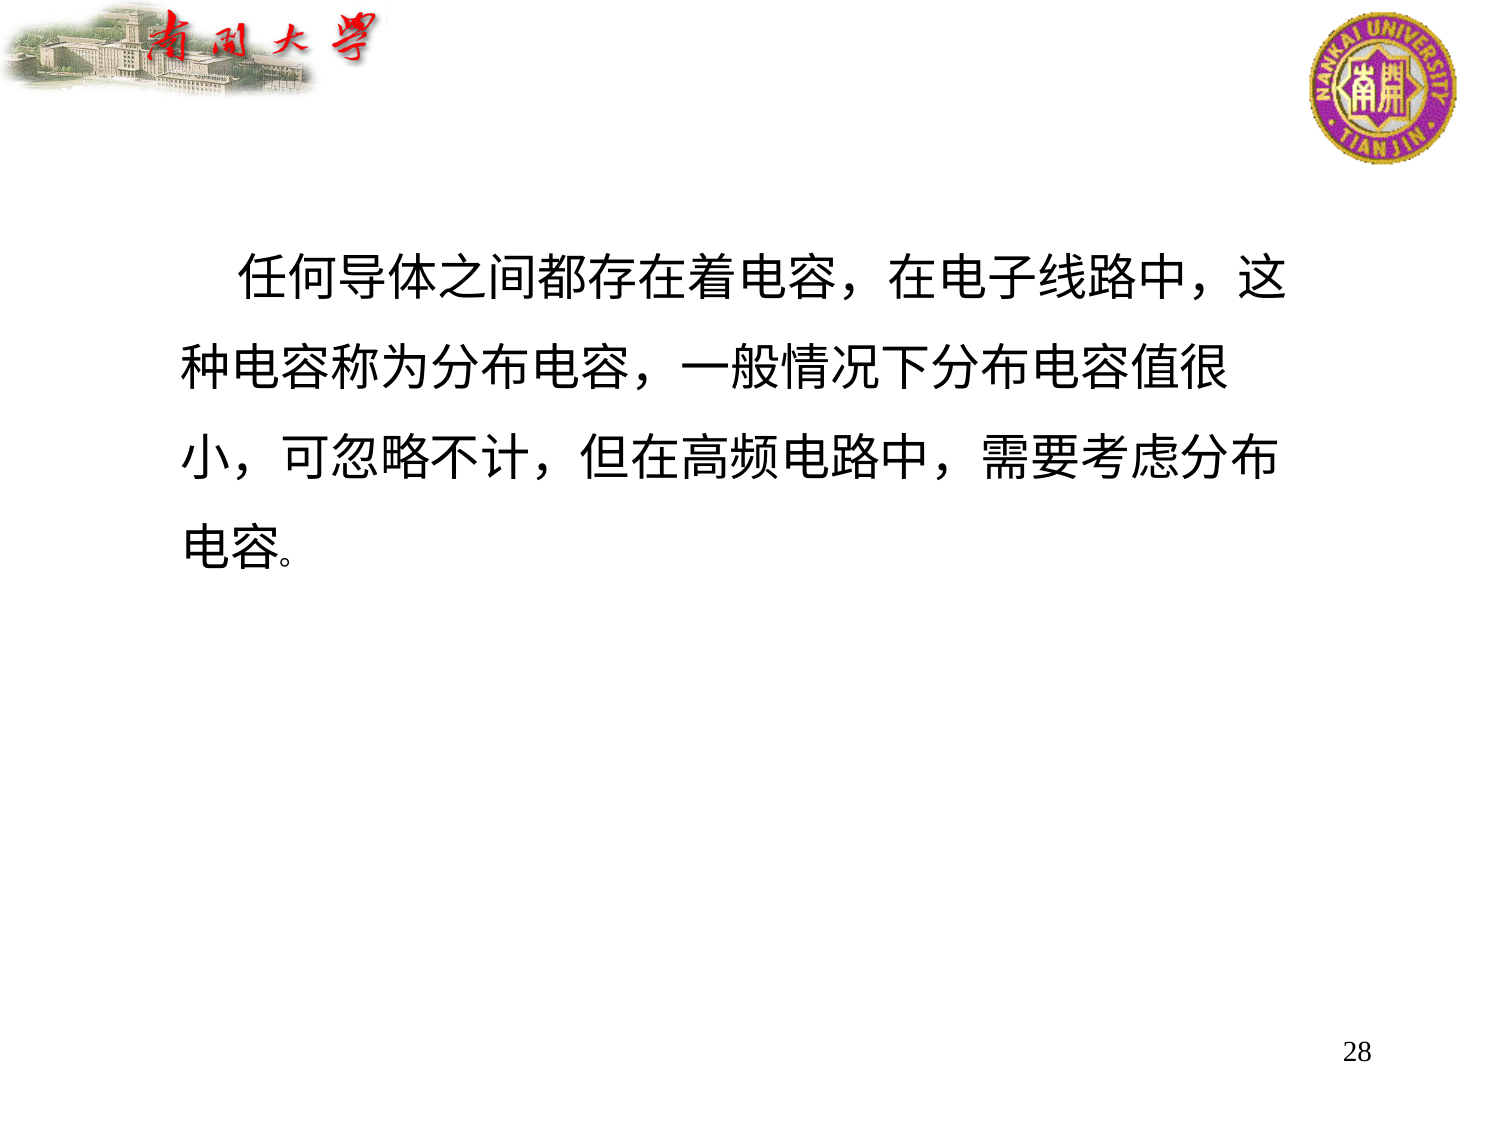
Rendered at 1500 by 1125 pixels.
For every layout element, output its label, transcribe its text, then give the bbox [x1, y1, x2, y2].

picture [1262, 0, 1500, 178]
slide_number 28 [1074, 1024, 1388, 1101]
text_box 任何导体之间都存在着电容，在电子线路中，这种电容称为分布电容，一般情况下分布电容值很小，可忽略不计，但在高频电路中，需要考虑分布电容。 [165, 208, 1335, 583]
picture [0, 0, 388, 100]
